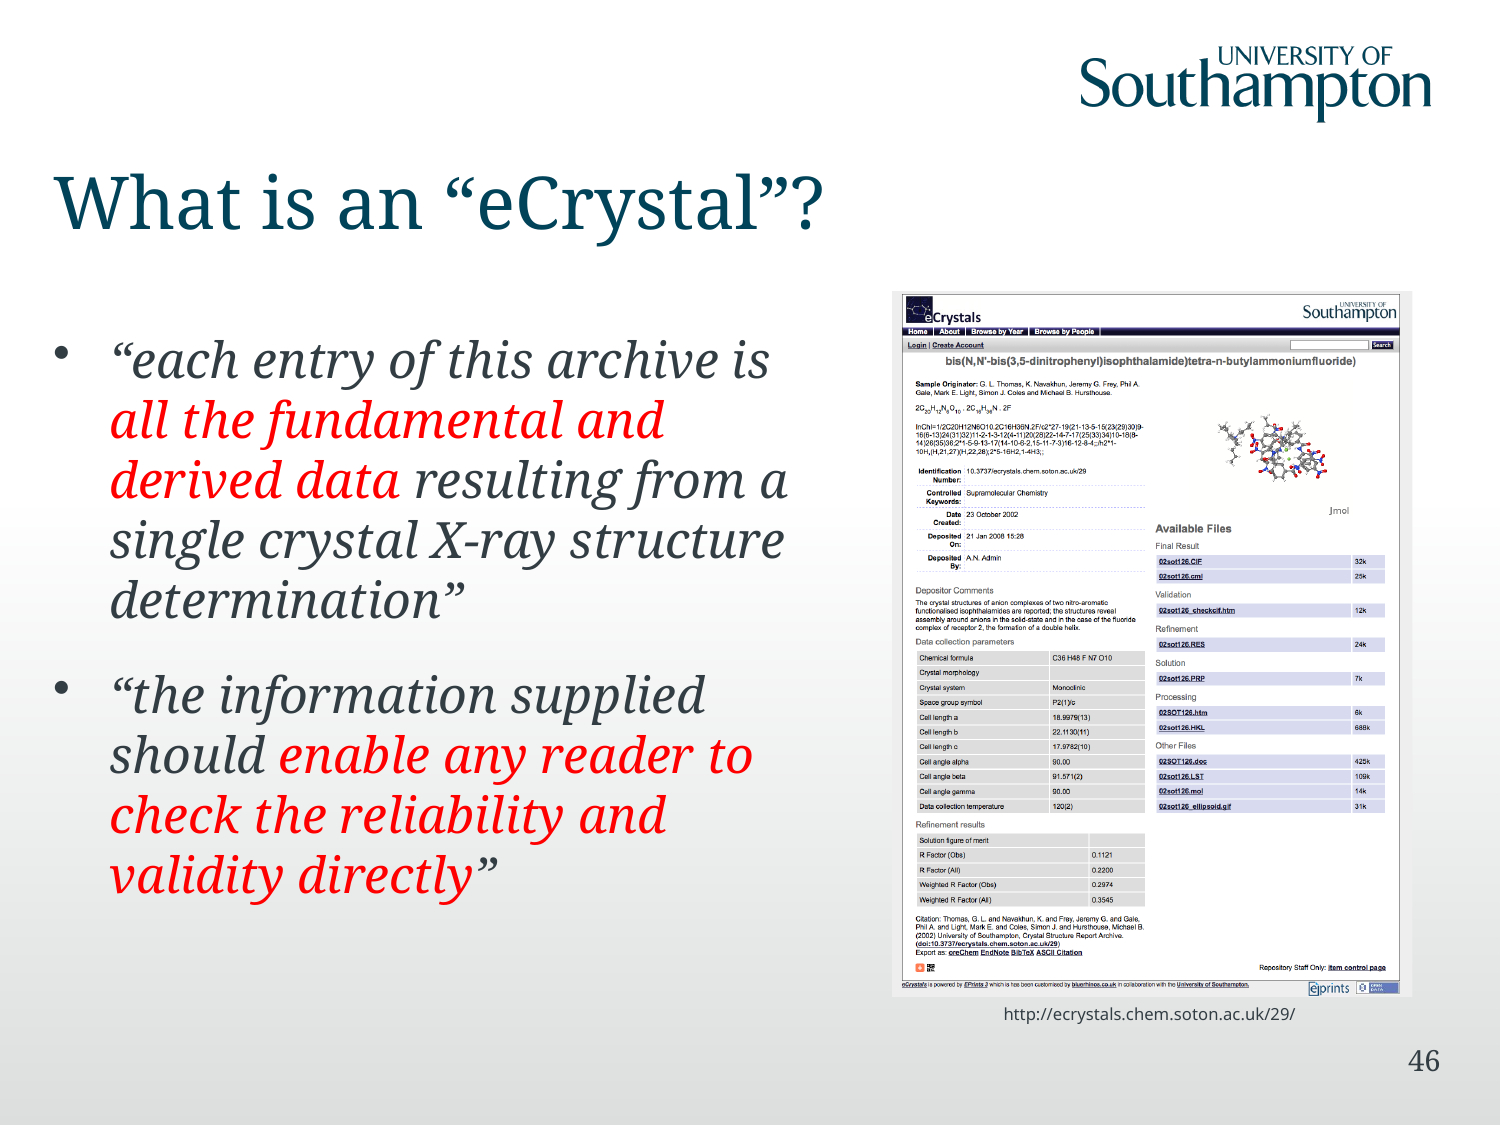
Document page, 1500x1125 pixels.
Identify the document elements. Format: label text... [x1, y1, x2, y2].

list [891, 287, 1413, 997]
title What is an “eCrystal”? [52, 148, 1448, 256]
list “each entry of this archive is all the fundamental and derived data resulting from a single crystal X-ray structure determination” “the information supplied should enable any reader to check the reliability and validity directly” [52, 278, 851, 955]
text_box http://ecrystals.chem.soton.ac.uk/29/ [887, 1000, 1413, 1031]
slide_number 46 [1127, 1034, 1441, 1111]
picture [1344, 46, 1351, 54]
picture [1080, 46, 1432, 125]
